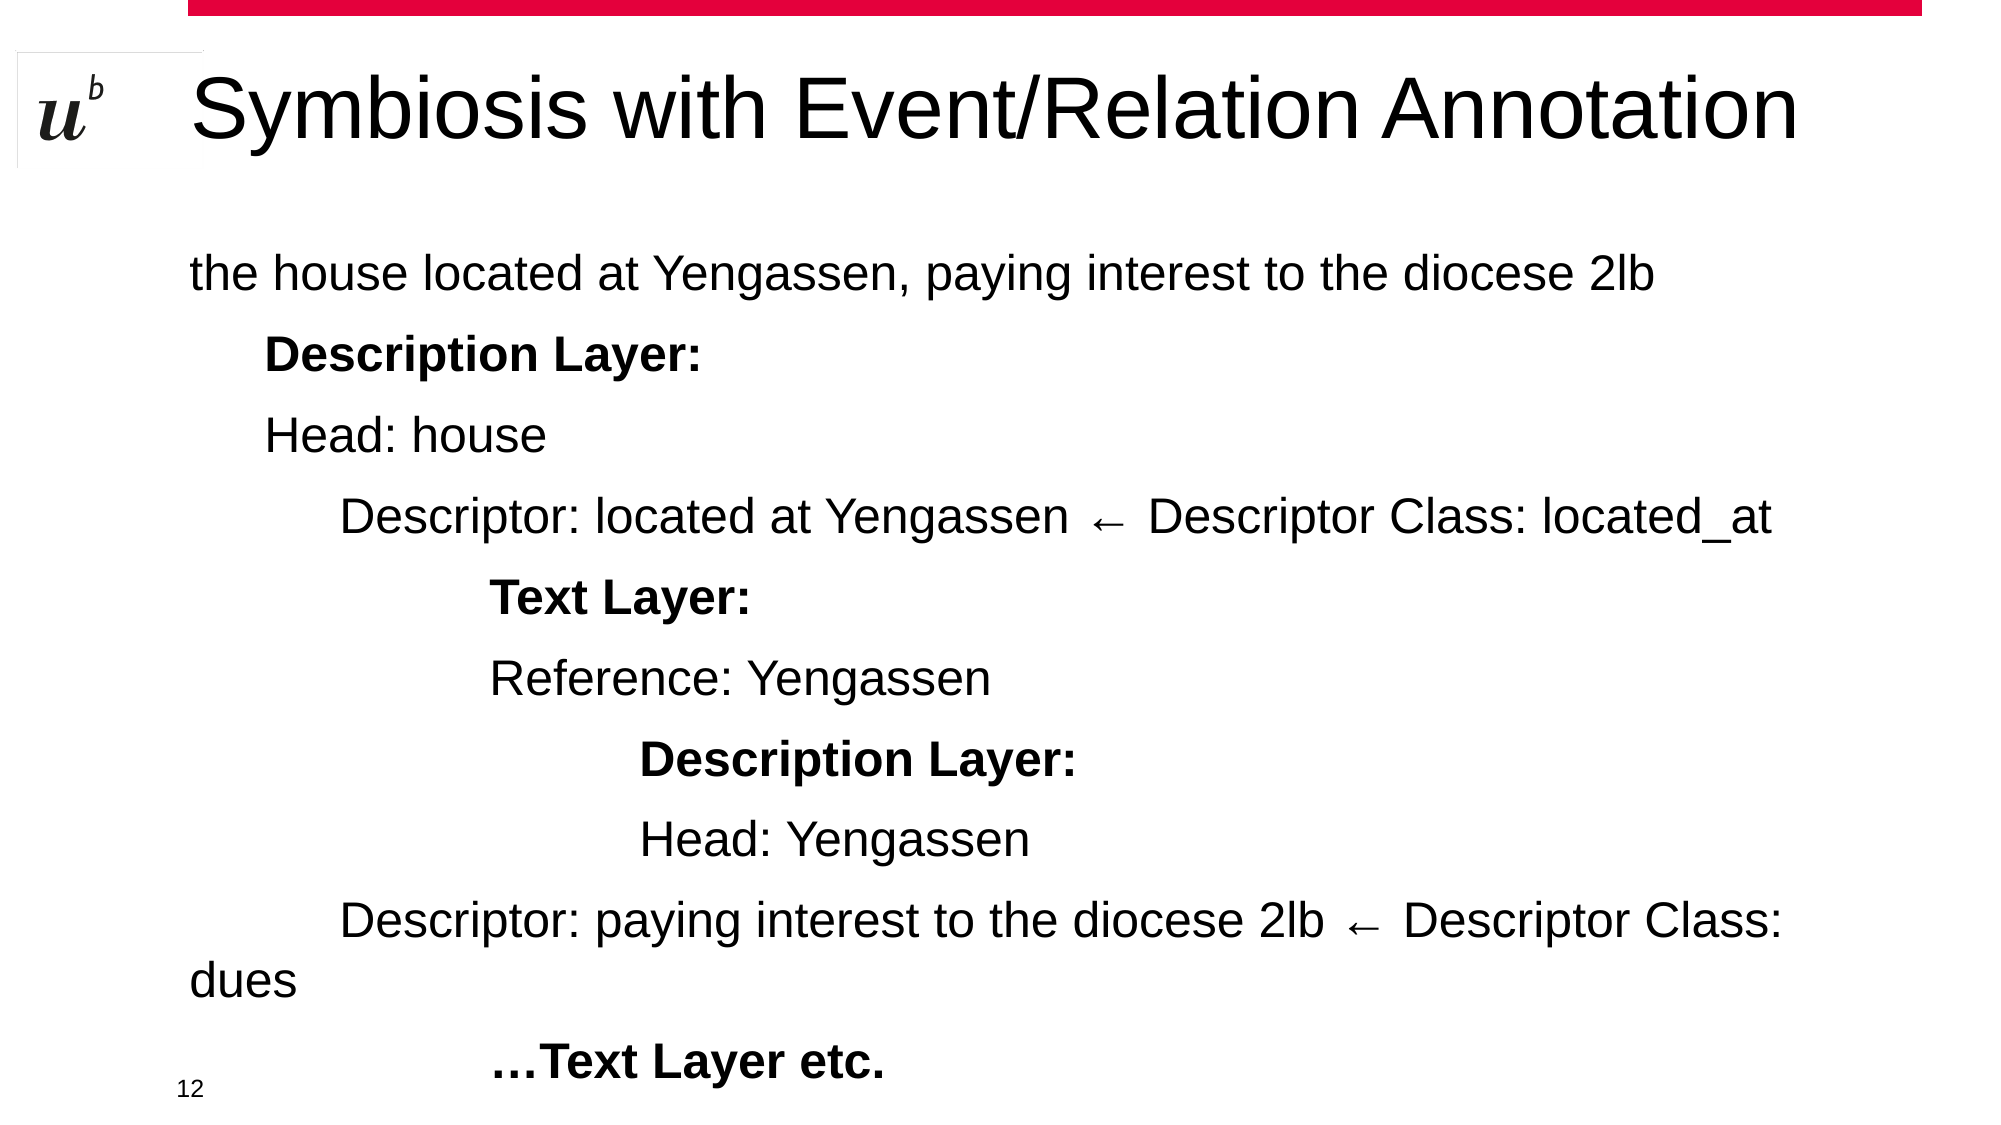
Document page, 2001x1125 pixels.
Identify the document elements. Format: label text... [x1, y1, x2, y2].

slide_number ‹#› [149, 1057, 211, 1117]
title Symbiosis with Event/Relation Annotation [175, 47, 1901, 171]
picture [15, 50, 175, 169]
list the house located at Yengassen, paying interest to the diocese 2lb Description Layer: Head: house Descriptor: located at Yengassen ← Descriptor Class: located_at Text Layer: Reference: Yengassen Description Layer: Head: Yengassen Descriptor: paying interest to the diocese 2lb ← Descriptor Class: dues …Text Layer etc. [174, 233, 1900, 948]
